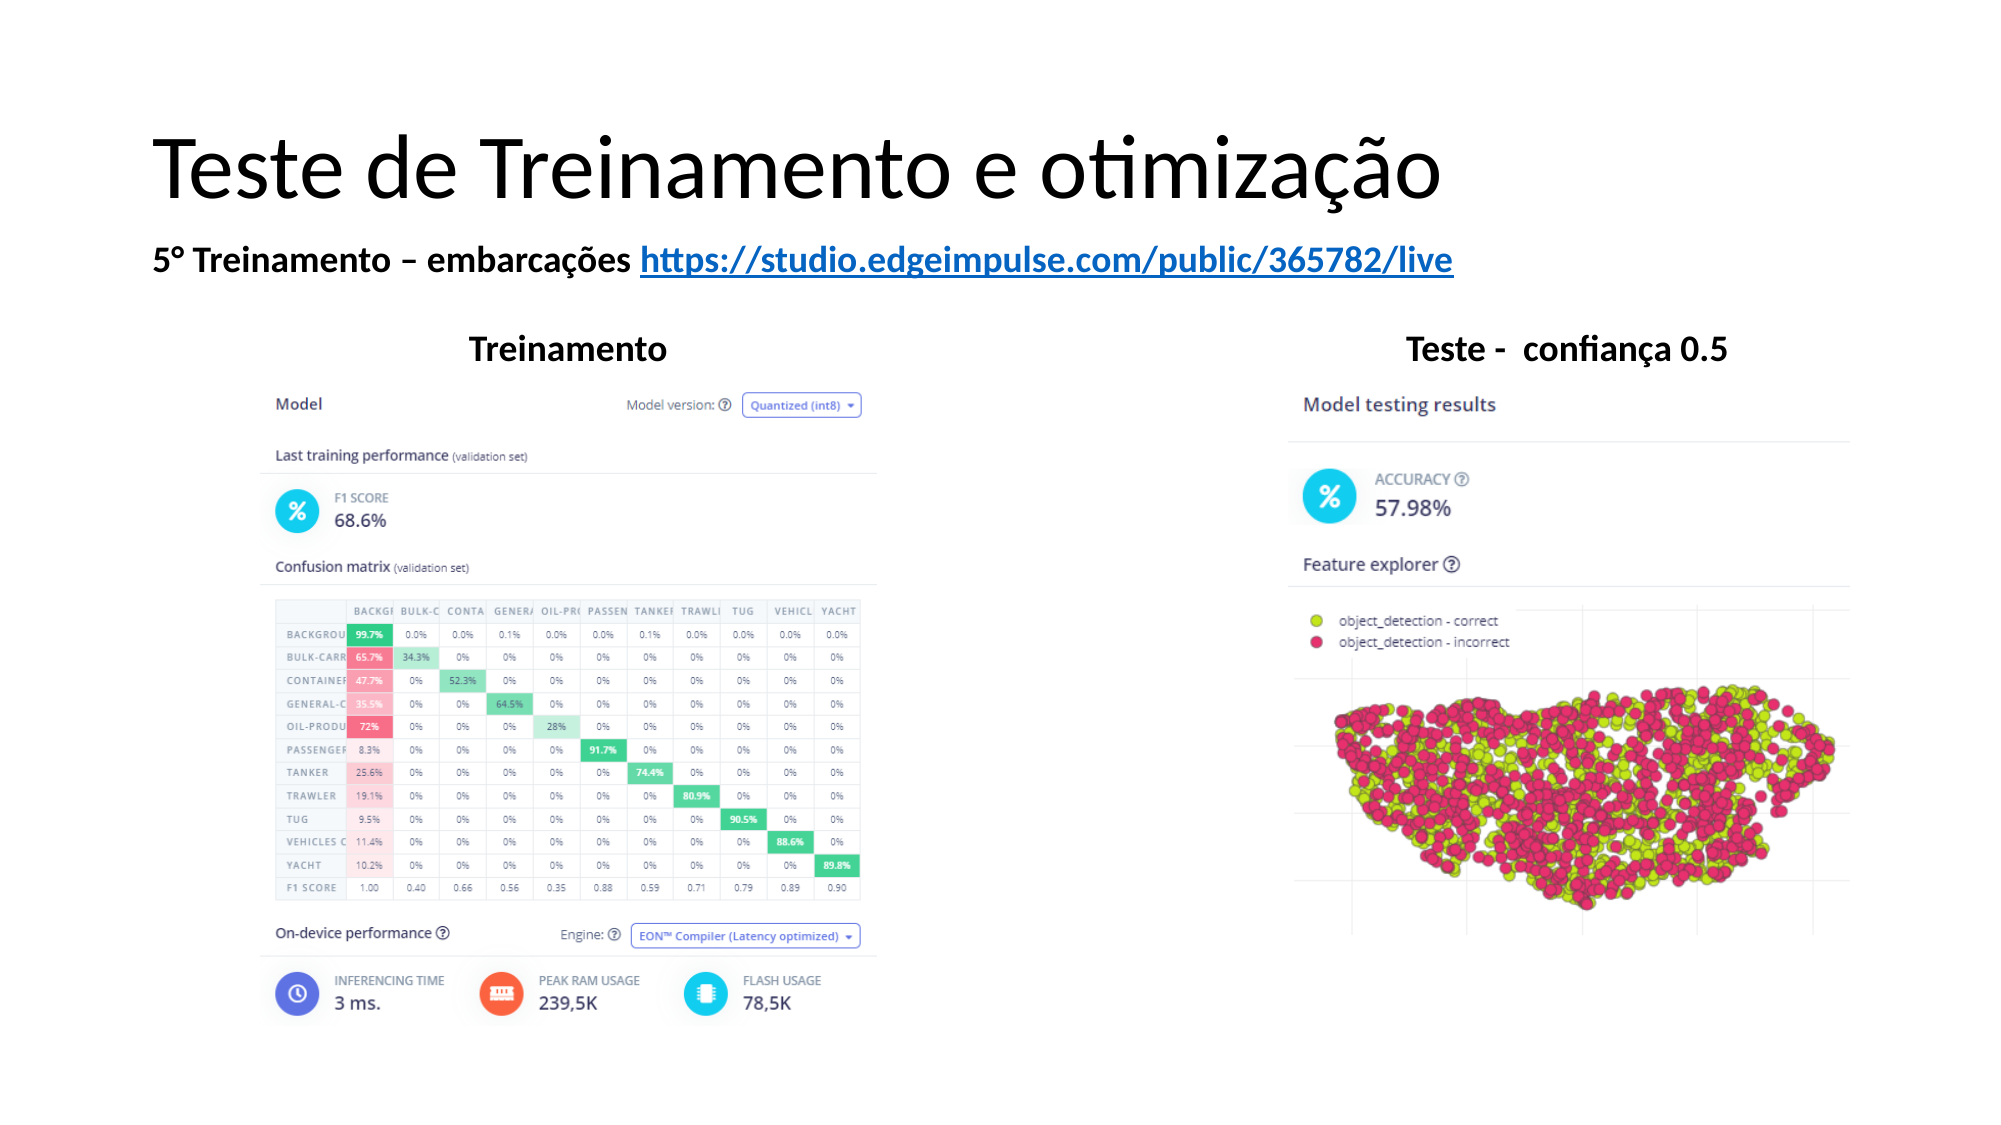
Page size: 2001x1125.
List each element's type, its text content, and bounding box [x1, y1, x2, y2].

text_box Teste - confiança 0.5 [1391, 316, 1747, 377]
picture [1288, 379, 1850, 935]
text_box 5° Treinamento – embarcações https://studio.edgeimpulse.com/public/365782/live [137, 227, 1479, 378]
picture [260, 379, 877, 1026]
text_box Treinamento [453, 316, 684, 377]
title Teste de Treinamento e otimização [137, 59, 1863, 278]
